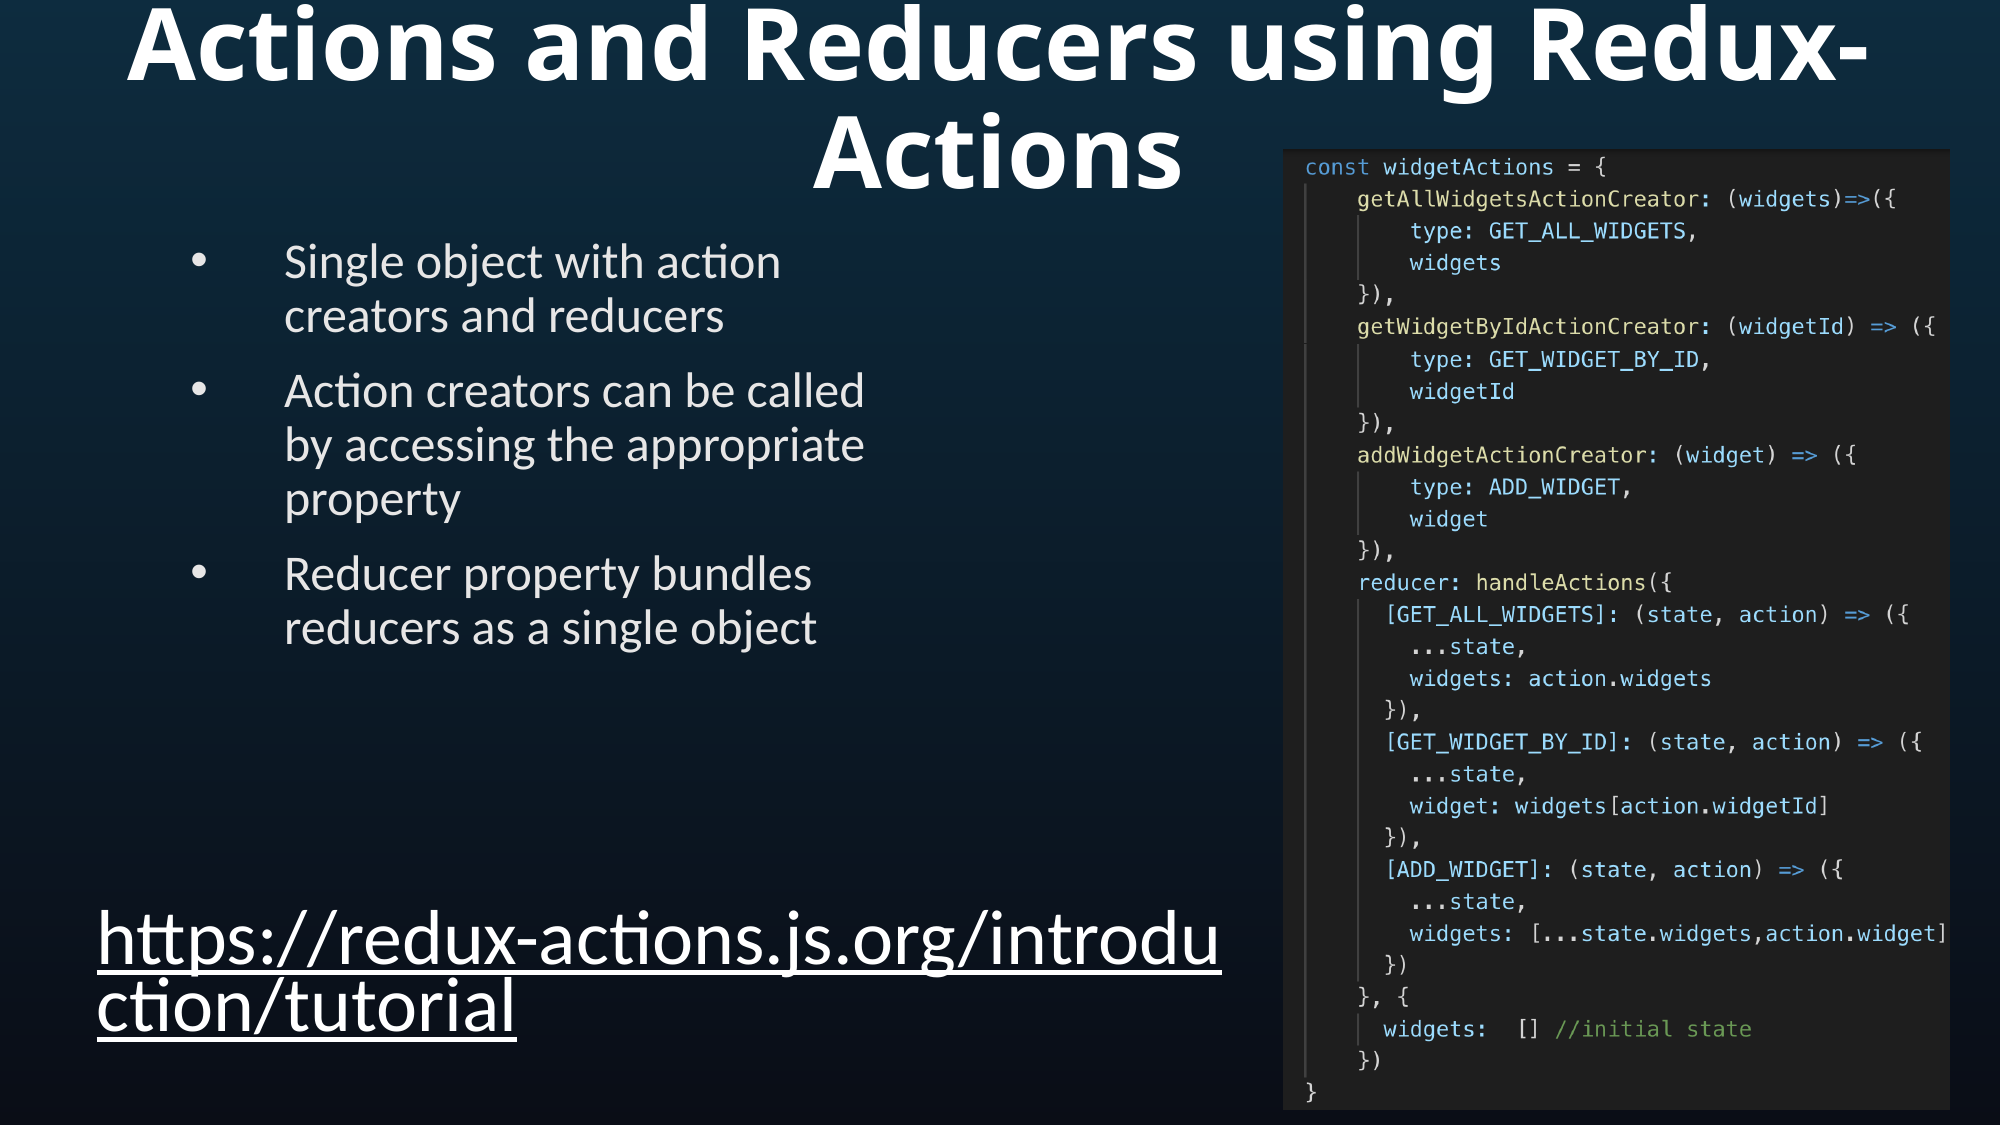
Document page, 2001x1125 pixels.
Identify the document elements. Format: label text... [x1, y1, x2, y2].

list https://redux-actions.js.org/introduction/tutorial [81, 889, 1240, 1077]
title Actions and Reducers using Redux-Actions [81, 52, 1917, 152]
text_box Single object with action creators and reducers Action creators can be called by accessing the appropriate property Reducer property bundles reducers as a single object [175, 228, 900, 947]
picture [1283, 149, 1950, 1110]
